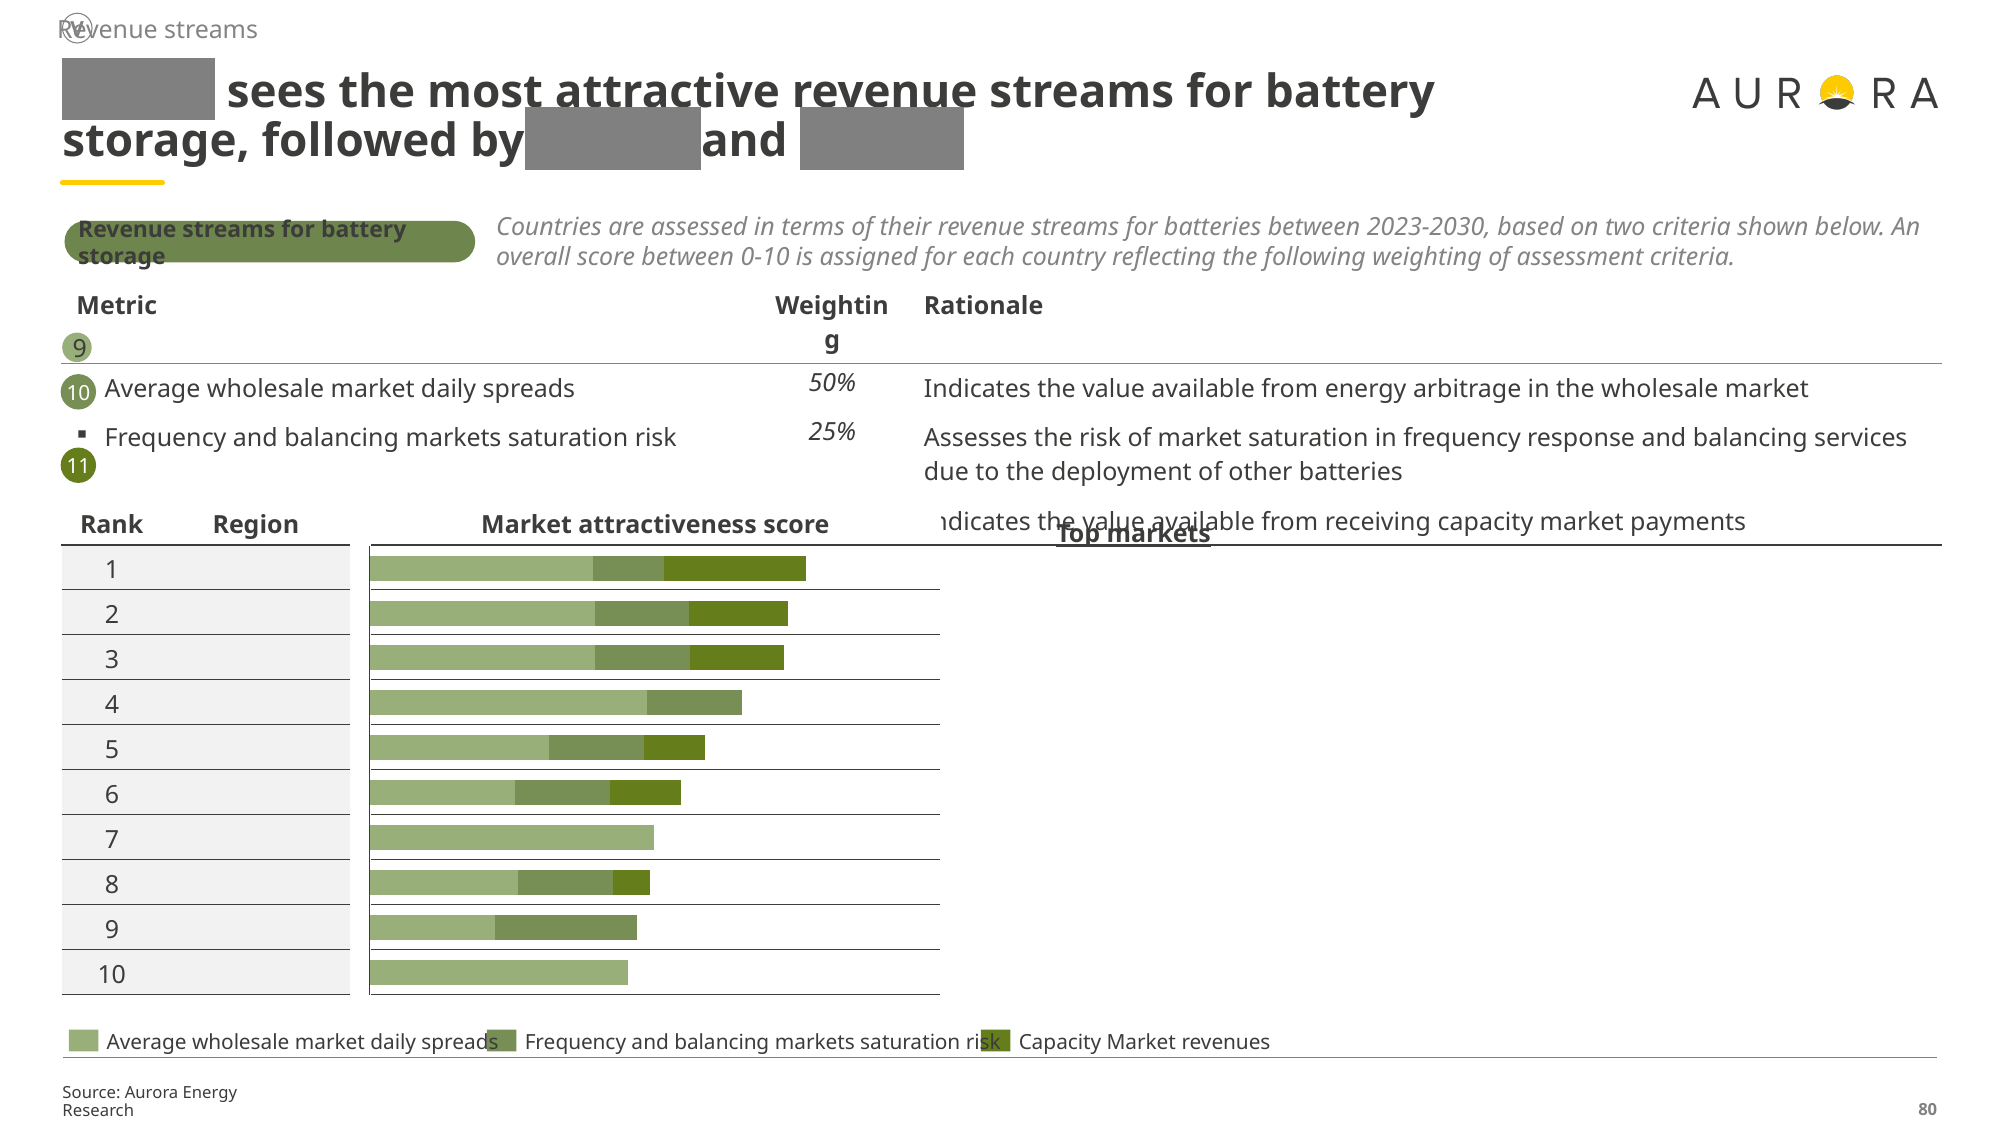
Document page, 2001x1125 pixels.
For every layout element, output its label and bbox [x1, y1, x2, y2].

title [62, 67, 1474, 168]
table_cell [61, 364, 1942, 544]
text_box [62, 332, 92, 363]
text_box [106, 1028, 471, 1054]
text_box [63, 219, 477, 264]
text_box [980, 1029, 1011, 1052]
text_box [60, 447, 97, 483]
text_box [68, 1029, 99, 1052]
text_box [1018, 1028, 1259, 1054]
table_cell [62, 545, 355, 995]
table_header [61, 280, 1942, 363]
text_box [496, 210, 1940, 271]
text_box [20, 12, 332, 45]
table_header [163, 500, 939, 545]
text_box [486, 1029, 517, 1052]
table_header [62, 500, 161, 544]
picture [1690, 75, 1940, 110]
text_box [1042, 517, 1939, 962]
list [62, 1101, 302, 1120]
text_box [524, 1028, 965, 1054]
chart [355, 532, 953, 1009]
text_box [60, 374, 97, 410]
